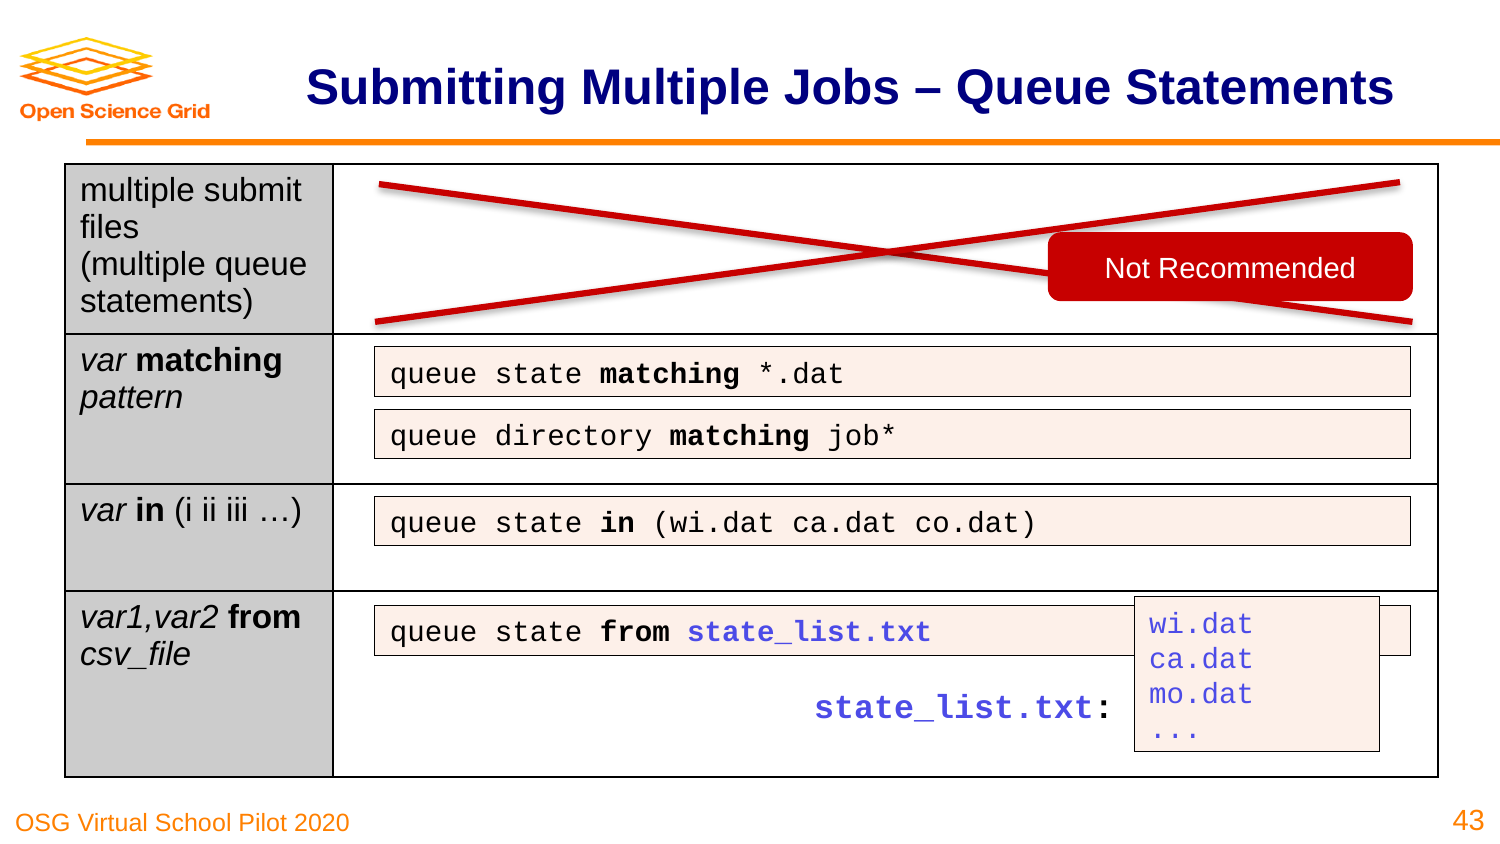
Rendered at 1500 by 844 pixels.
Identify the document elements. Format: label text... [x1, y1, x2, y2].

text_box queue state from state_list.txt [374, 605, 1134, 656]
picture [0, 20, 201, 134]
table_cell [334, 485, 1437, 590]
table_cell var matching pattern [66, 335, 332, 483]
text_box queue state matching *.dat [374, 346, 1411, 397]
table_header multiple submit files (multiple queue statements) [66, 165, 332, 333]
table_header [334, 165, 1437, 333]
table_cell [334, 335, 1437, 483]
text_box queue state from state_list.txt [1380, 605, 1411, 656]
table_cell [334, 592, 1437, 776]
title Submitting Multiple Jobs – Queue Statements [201, 14, 1500, 155]
table_cell var in (i ii iii …) [66, 485, 332, 590]
table_cell var1,var2 from csv_file [66, 592, 332, 776]
text_box wi.dat ca.dat mo.dat ... [1134, 596, 1380, 752]
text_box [1402, 183, 1413, 323]
text_box queue state in (wi.dat ca.dat co.dat) [374, 496, 1411, 546]
text_box state_list.txt: [799, 678, 1130, 733]
text_box queue directory matching job* [374, 409, 1411, 459]
slide_number 43 [1430, 787, 1500, 844]
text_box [374, 181, 1401, 323]
